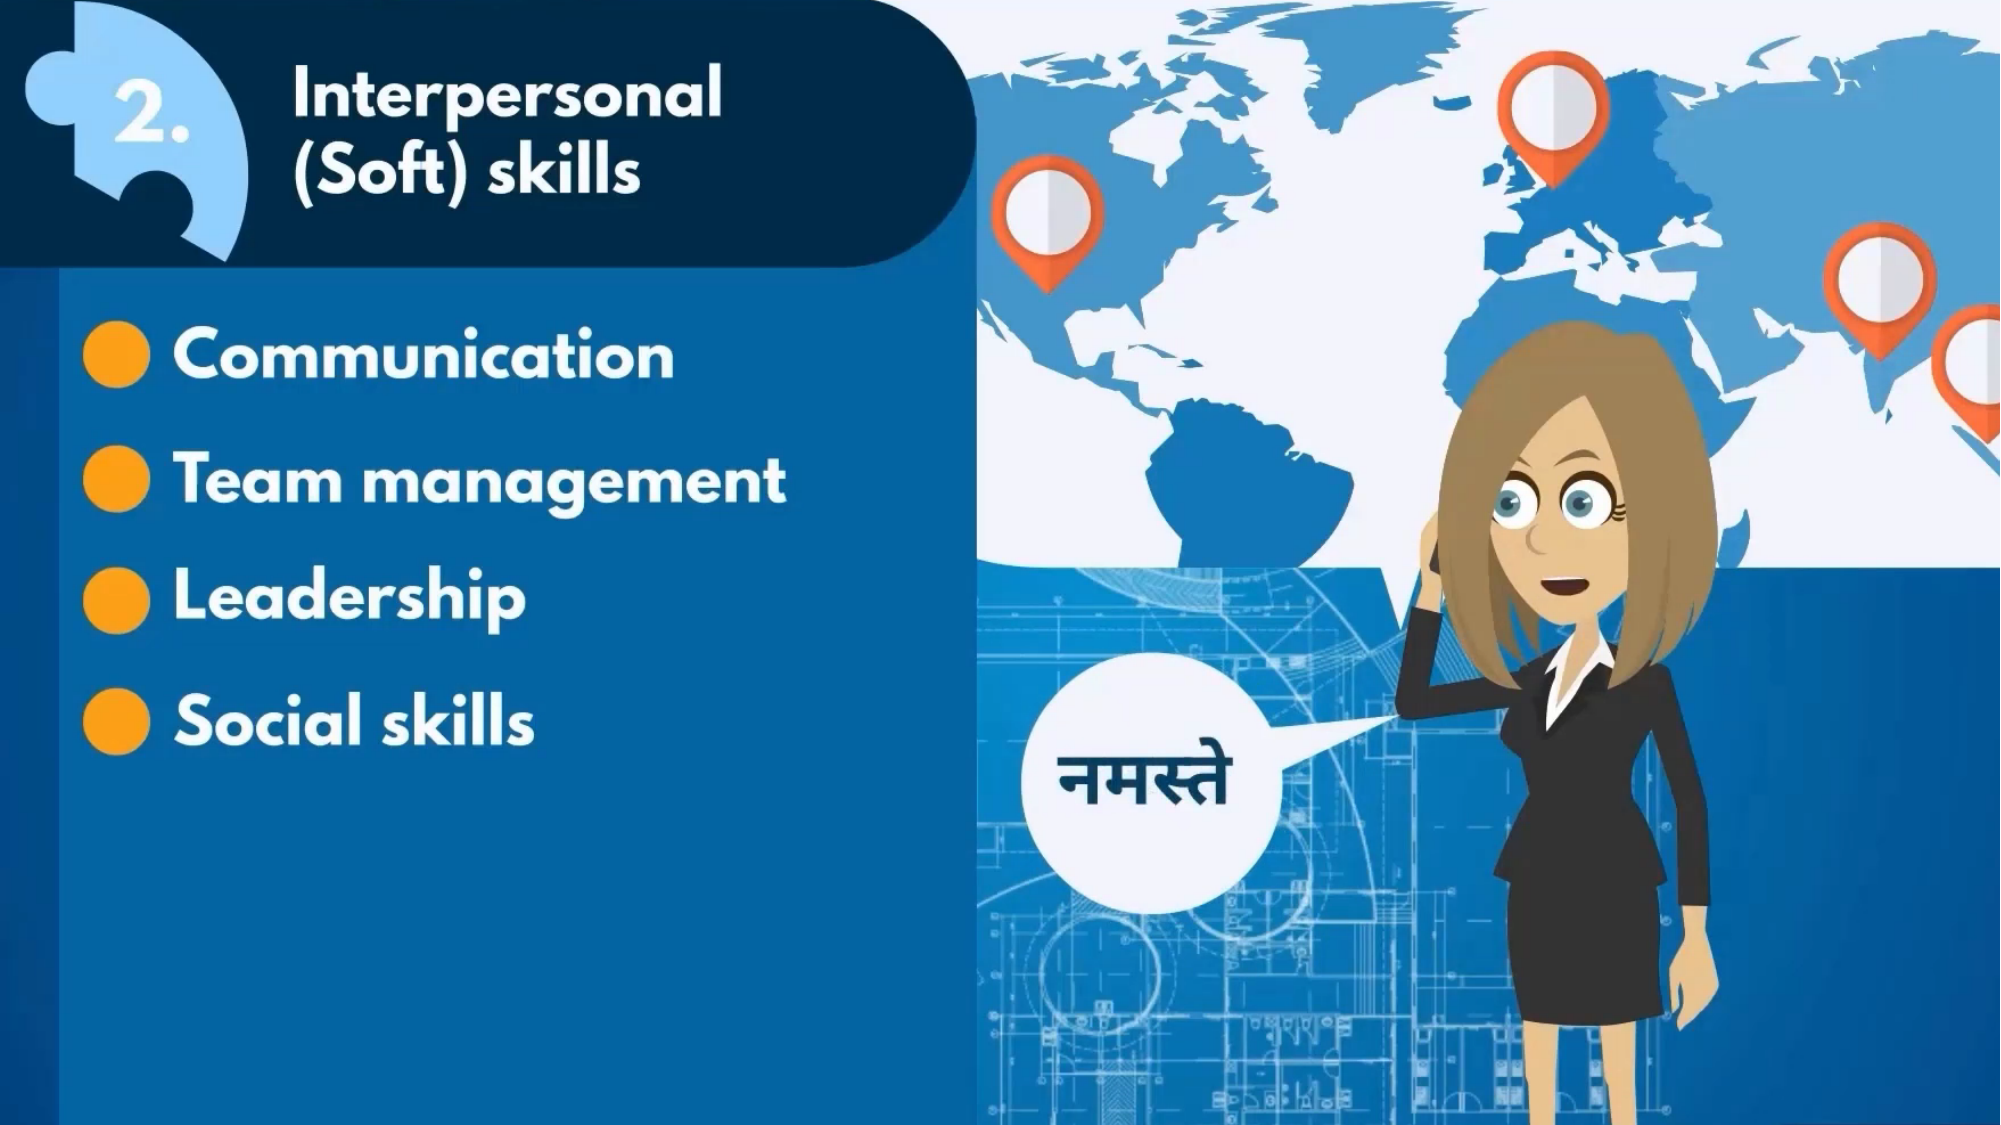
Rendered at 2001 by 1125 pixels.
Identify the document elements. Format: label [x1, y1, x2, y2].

list [0, 0, 2000, 1125]
